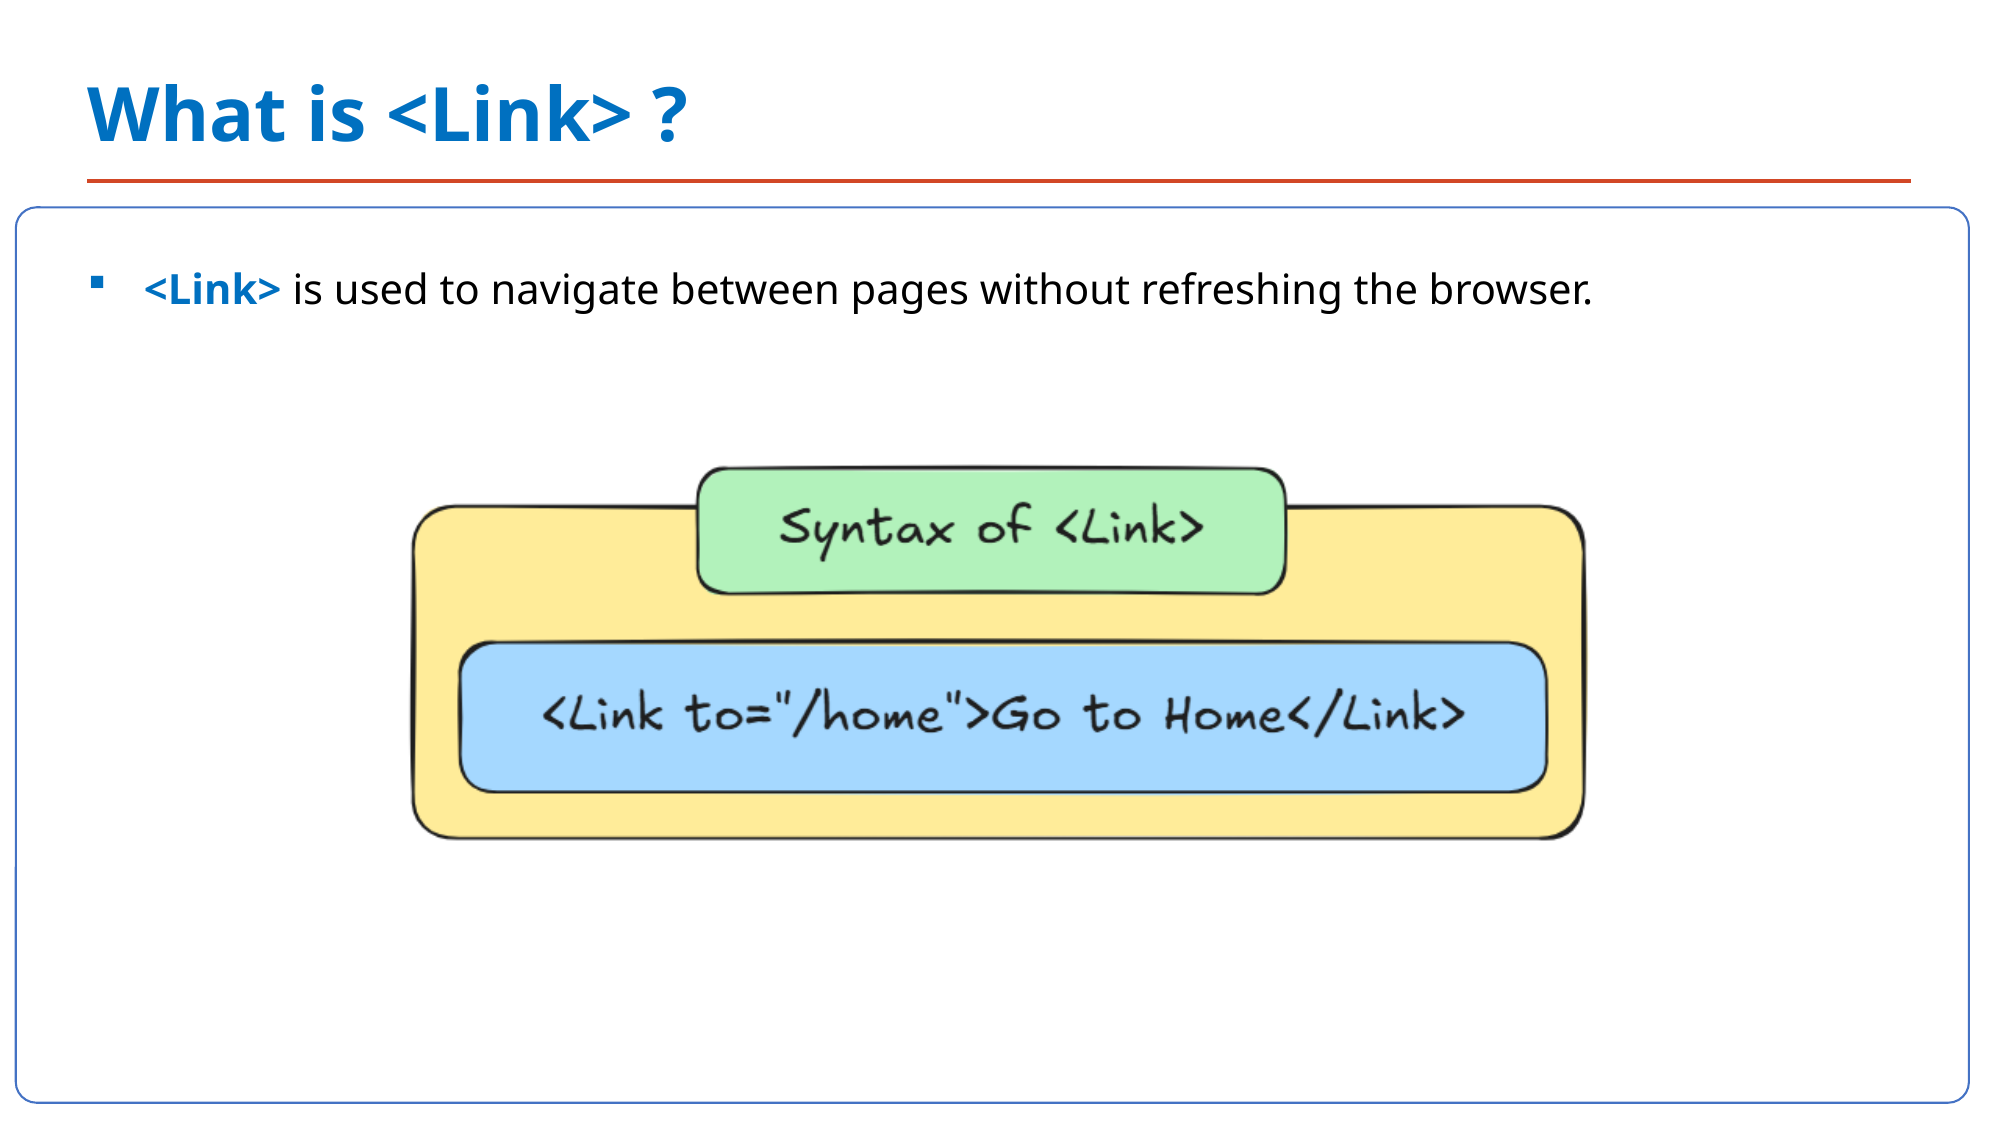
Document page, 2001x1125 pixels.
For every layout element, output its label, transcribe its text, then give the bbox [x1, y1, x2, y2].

text_box ` [14, 206, 1970, 1104]
text_box <Link> is used to navigate between pages without refreshing the browser. [72, 230, 1911, 321]
picture [392, 463, 1591, 847]
text_box What is <Link> ? [72, 58, 1969, 151]
